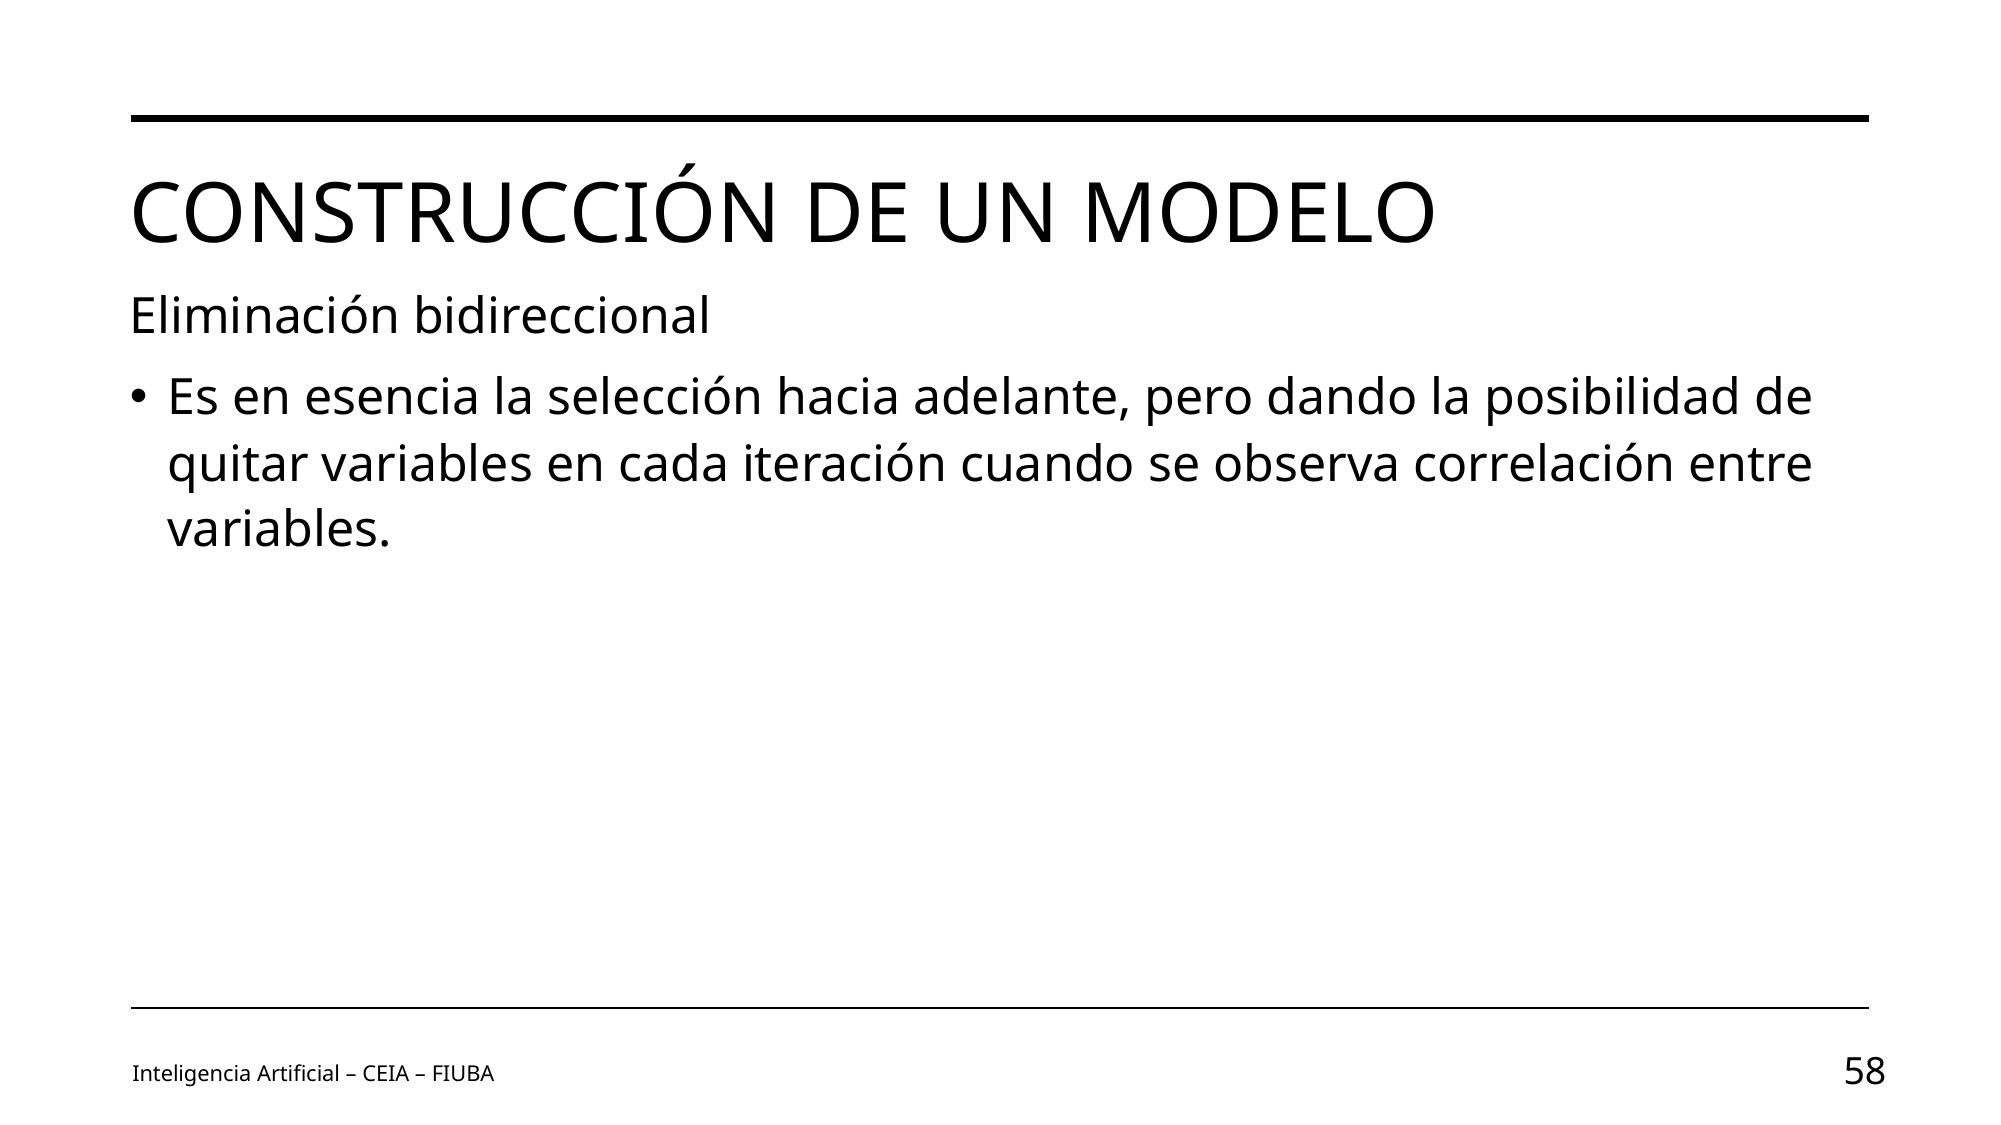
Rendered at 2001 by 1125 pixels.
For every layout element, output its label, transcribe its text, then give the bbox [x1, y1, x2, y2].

slide_number 58 [1791, 1042, 1902, 1103]
title Construcción de un modelo [114, 151, 1869, 351]
list Es en esencia la selección hacia adelante, pero dando la posibilidad de quitar variables en cada iteración cuando se observa correlación entre variables. [114, 351, 1902, 973]
text_box Eliminación bidireccional [114, 275, 1377, 351]
footer Inteligencia Artificial – CEIA – FIUBA [117, 1042, 862, 1103]
